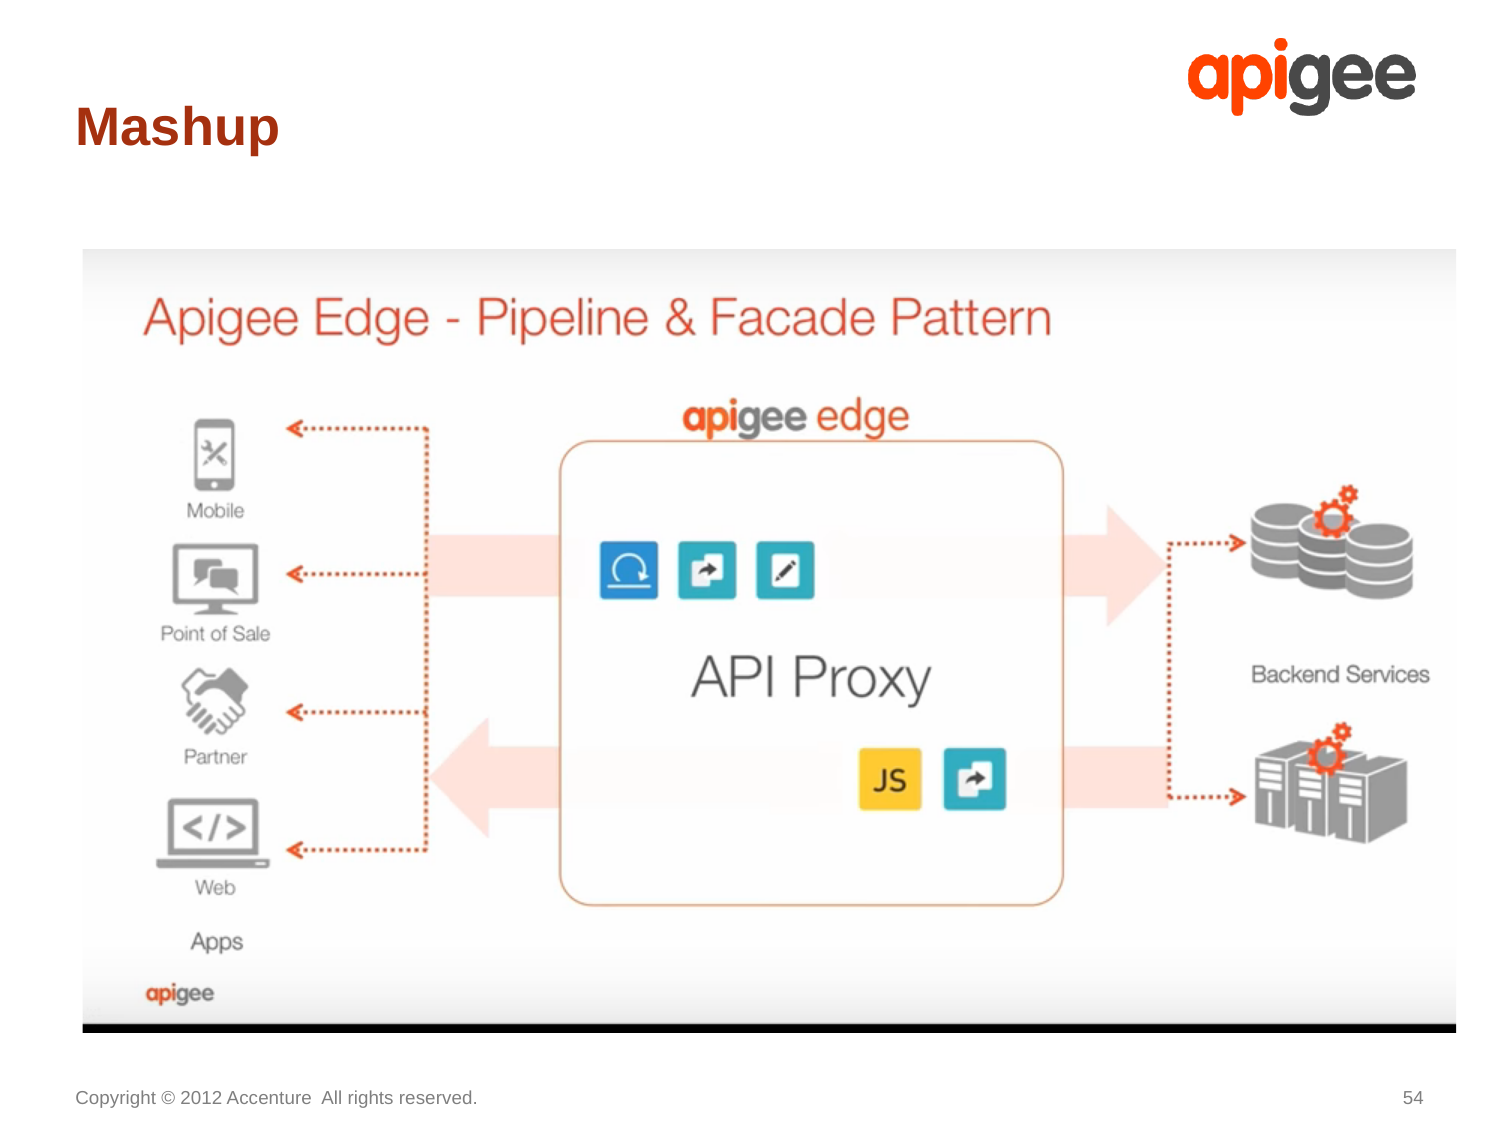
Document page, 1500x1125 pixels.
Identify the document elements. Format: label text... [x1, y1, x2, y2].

title Mashup [75, 27, 1422, 157]
picture [82, 249, 1457, 1033]
